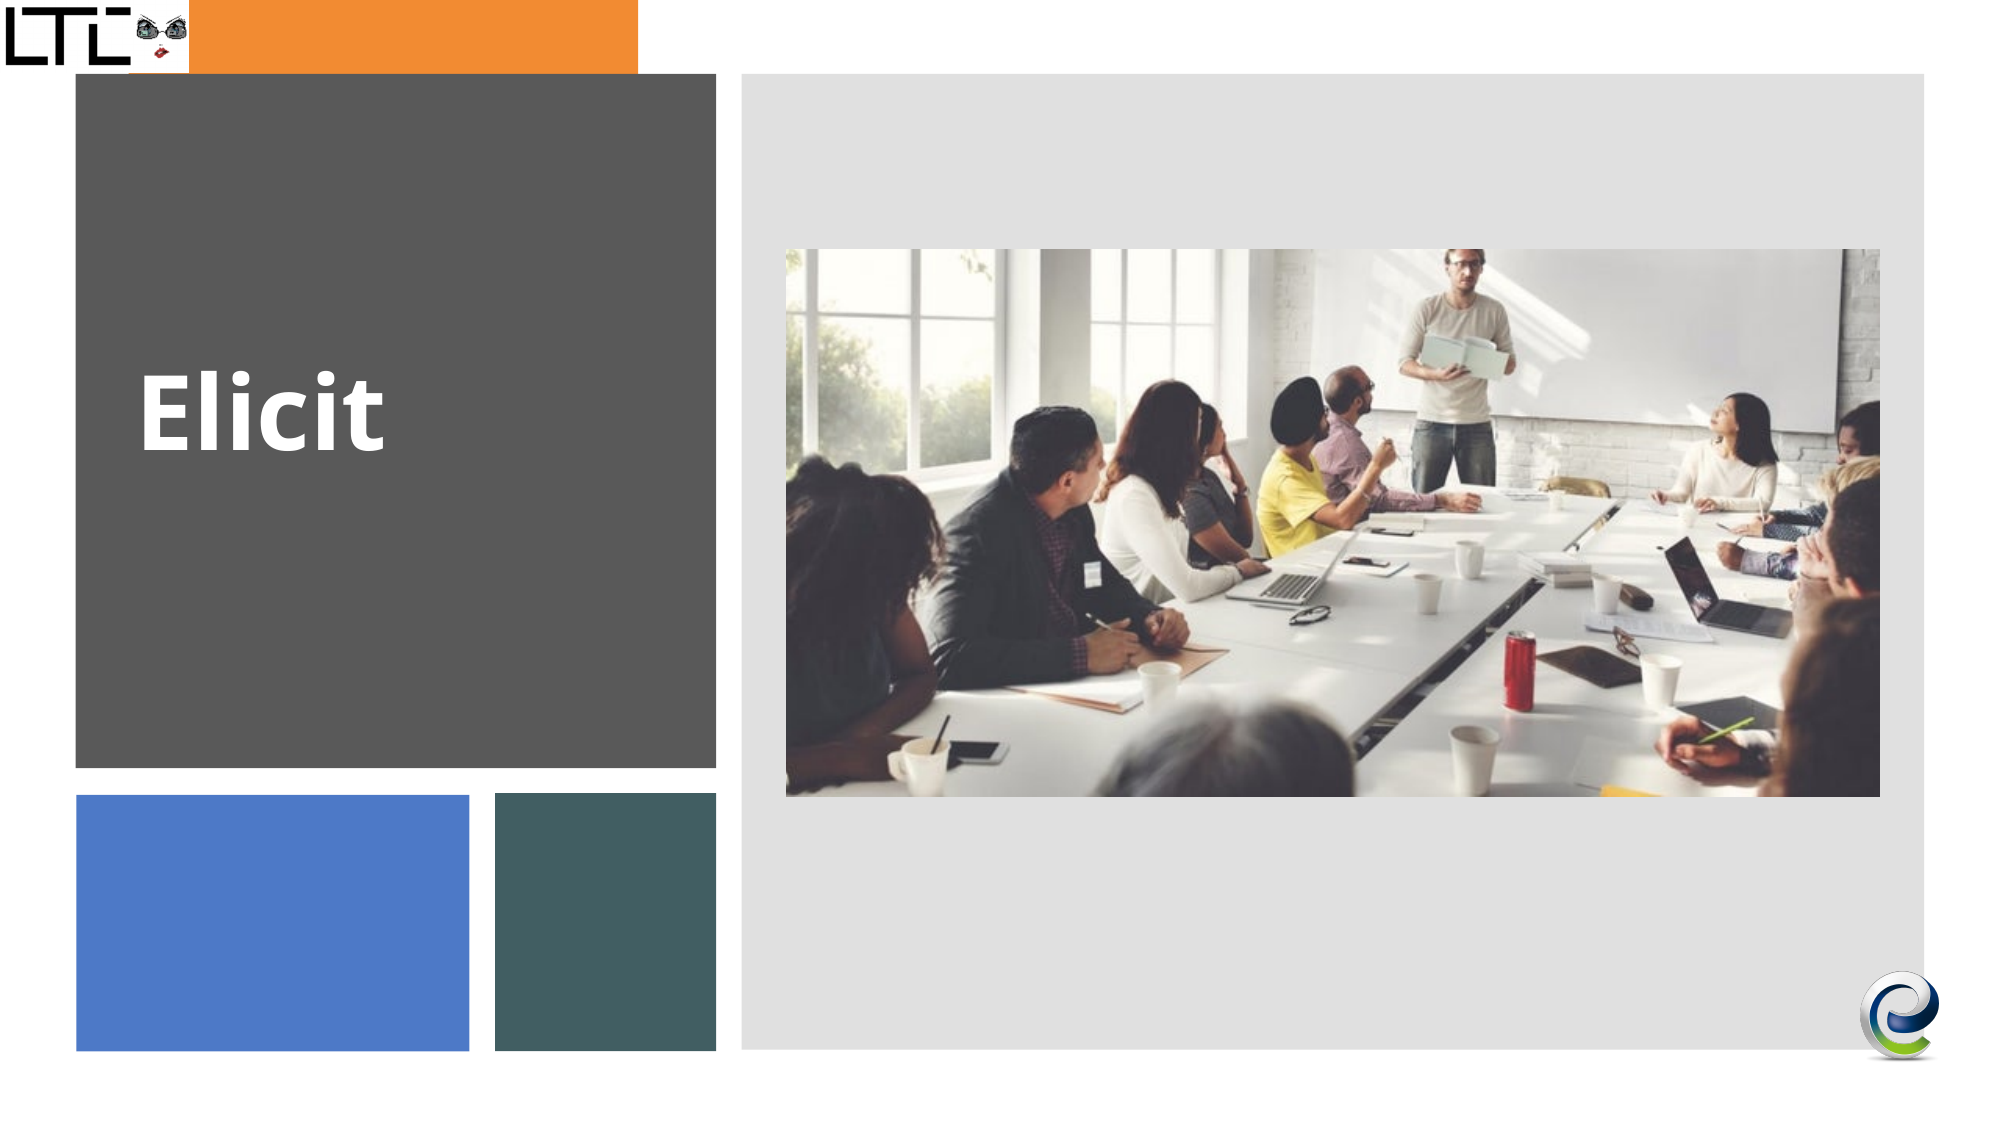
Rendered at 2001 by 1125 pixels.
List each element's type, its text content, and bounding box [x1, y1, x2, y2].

text_box [494, 792, 717, 1052]
text_box [75, 794, 470, 1052]
picture [0, 0, 189, 73]
text_box [741, 73, 1925, 1051]
picture [1860, 971, 1939, 1063]
picture [786, 249, 1880, 797]
title Elicit [120, 183, 672, 650]
text_box [75, 73, 717, 769]
